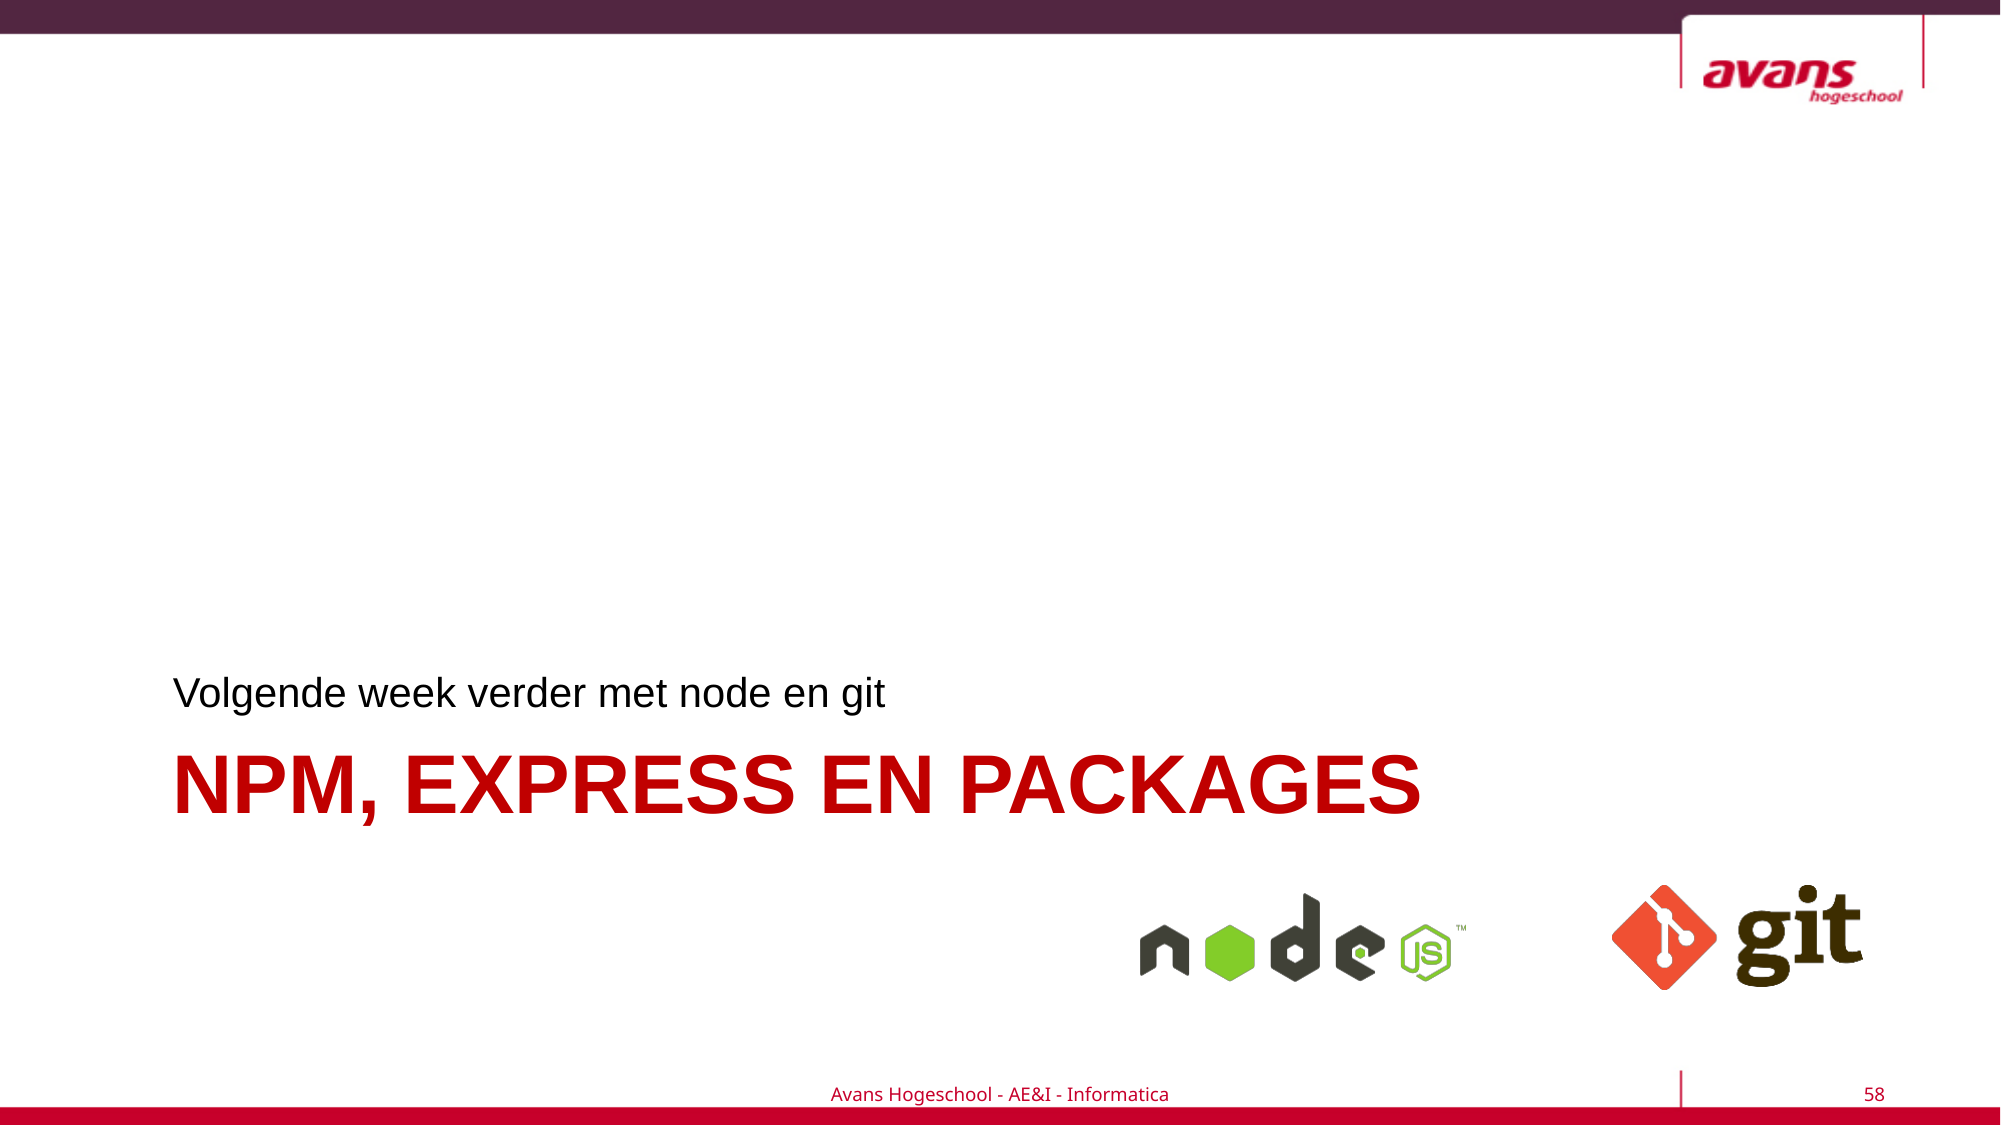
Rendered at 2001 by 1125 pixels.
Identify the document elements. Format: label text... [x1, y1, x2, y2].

title npm, express en packages [157, 724, 1859, 947]
list Volgende week verder met node en git [157, 476, 1859, 724]
footer Avans Hogeschool - AE&I - Informatica [683, 1074, 1317, 1111]
picture [0, 0, 2001, 1125]
slide_number 58 [1433, 1074, 1900, 1111]
